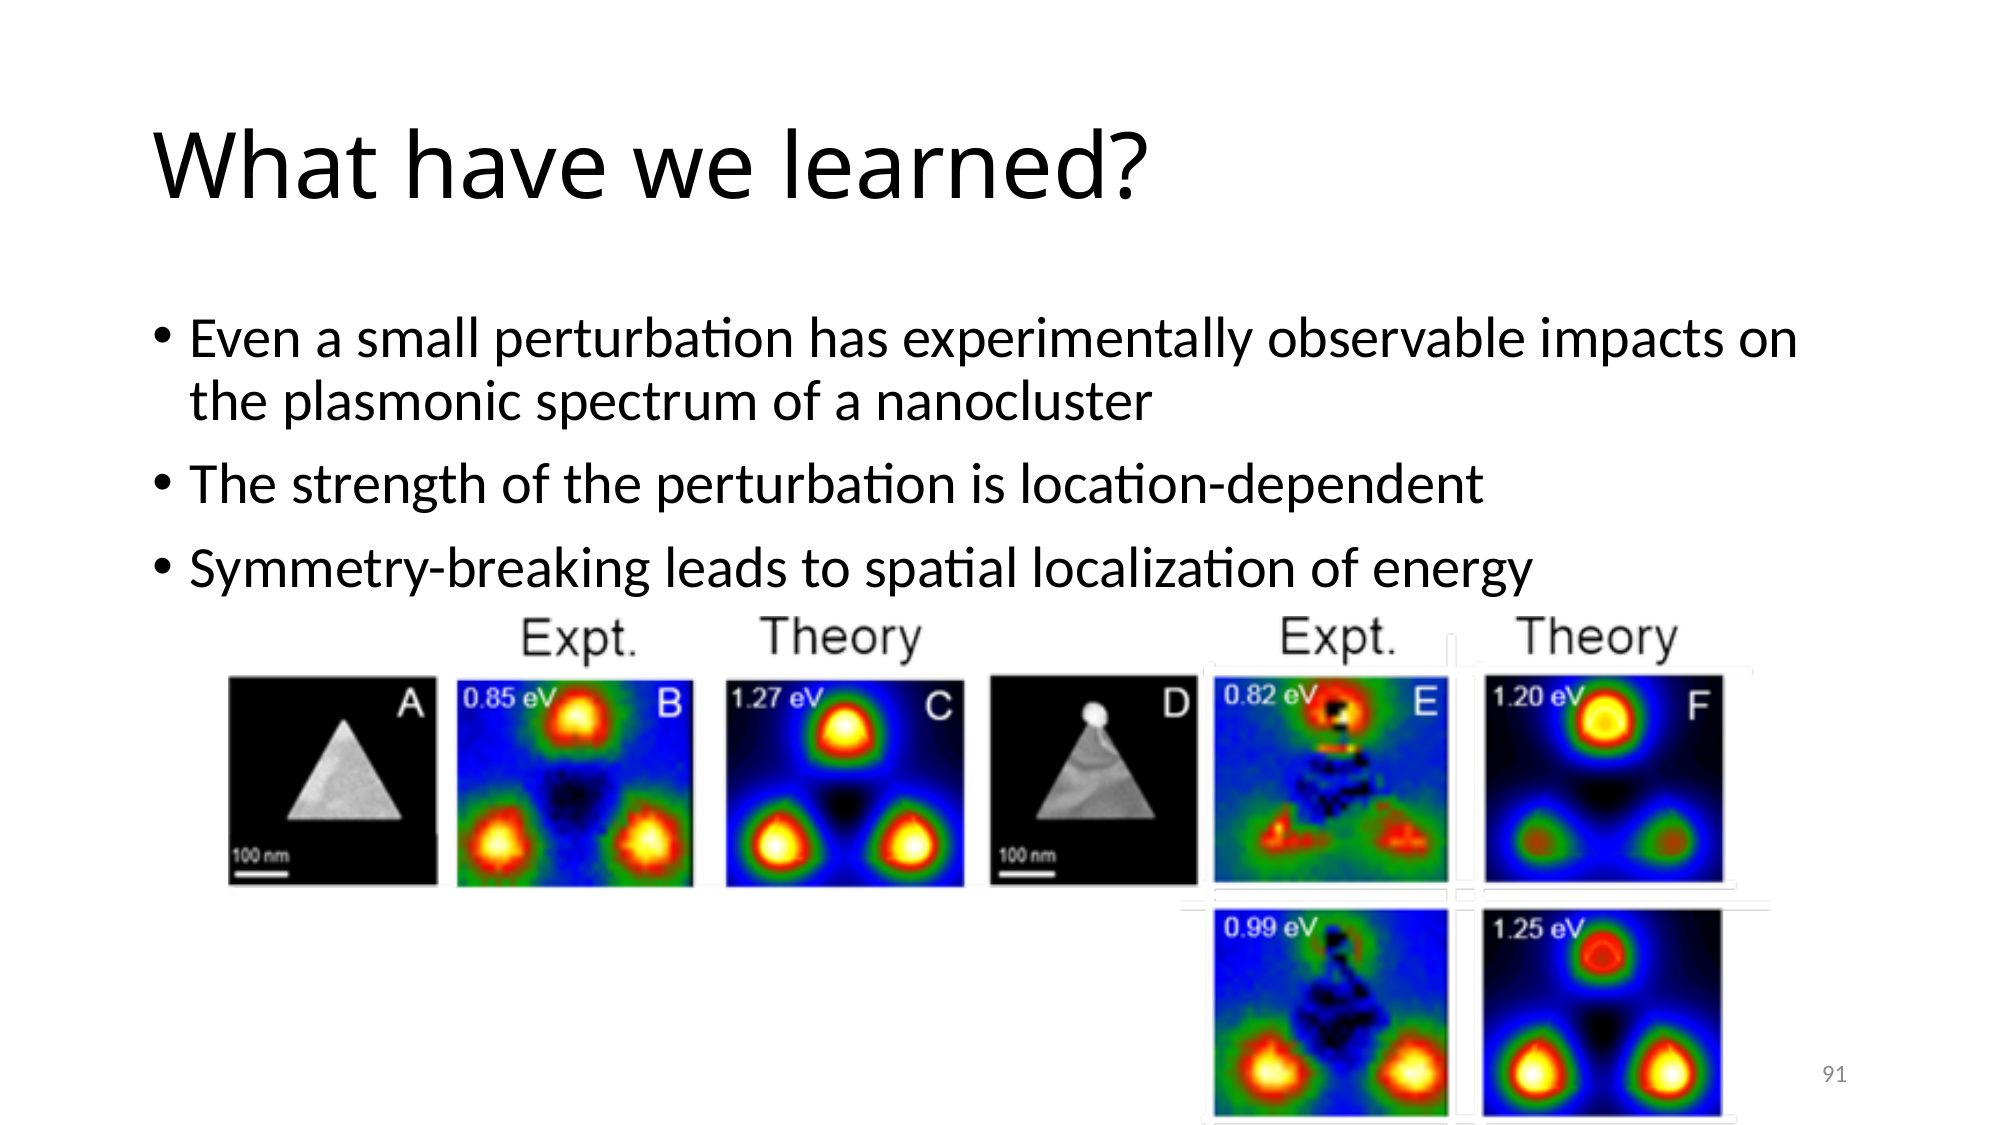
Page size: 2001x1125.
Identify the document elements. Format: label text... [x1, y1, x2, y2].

picture [227, 616, 1772, 1125]
list Even a small perturbation has experimentally observable impacts on the plasmonic spectrum of a nanocluster The strength of the perturbation is location-dependent Symmetry-breaking leads to spatial localization of energy [137, 299, 1863, 1014]
title What have we learned? [137, 59, 1863, 278]
slide_number 90 [1772, 1042, 1863, 1103]
